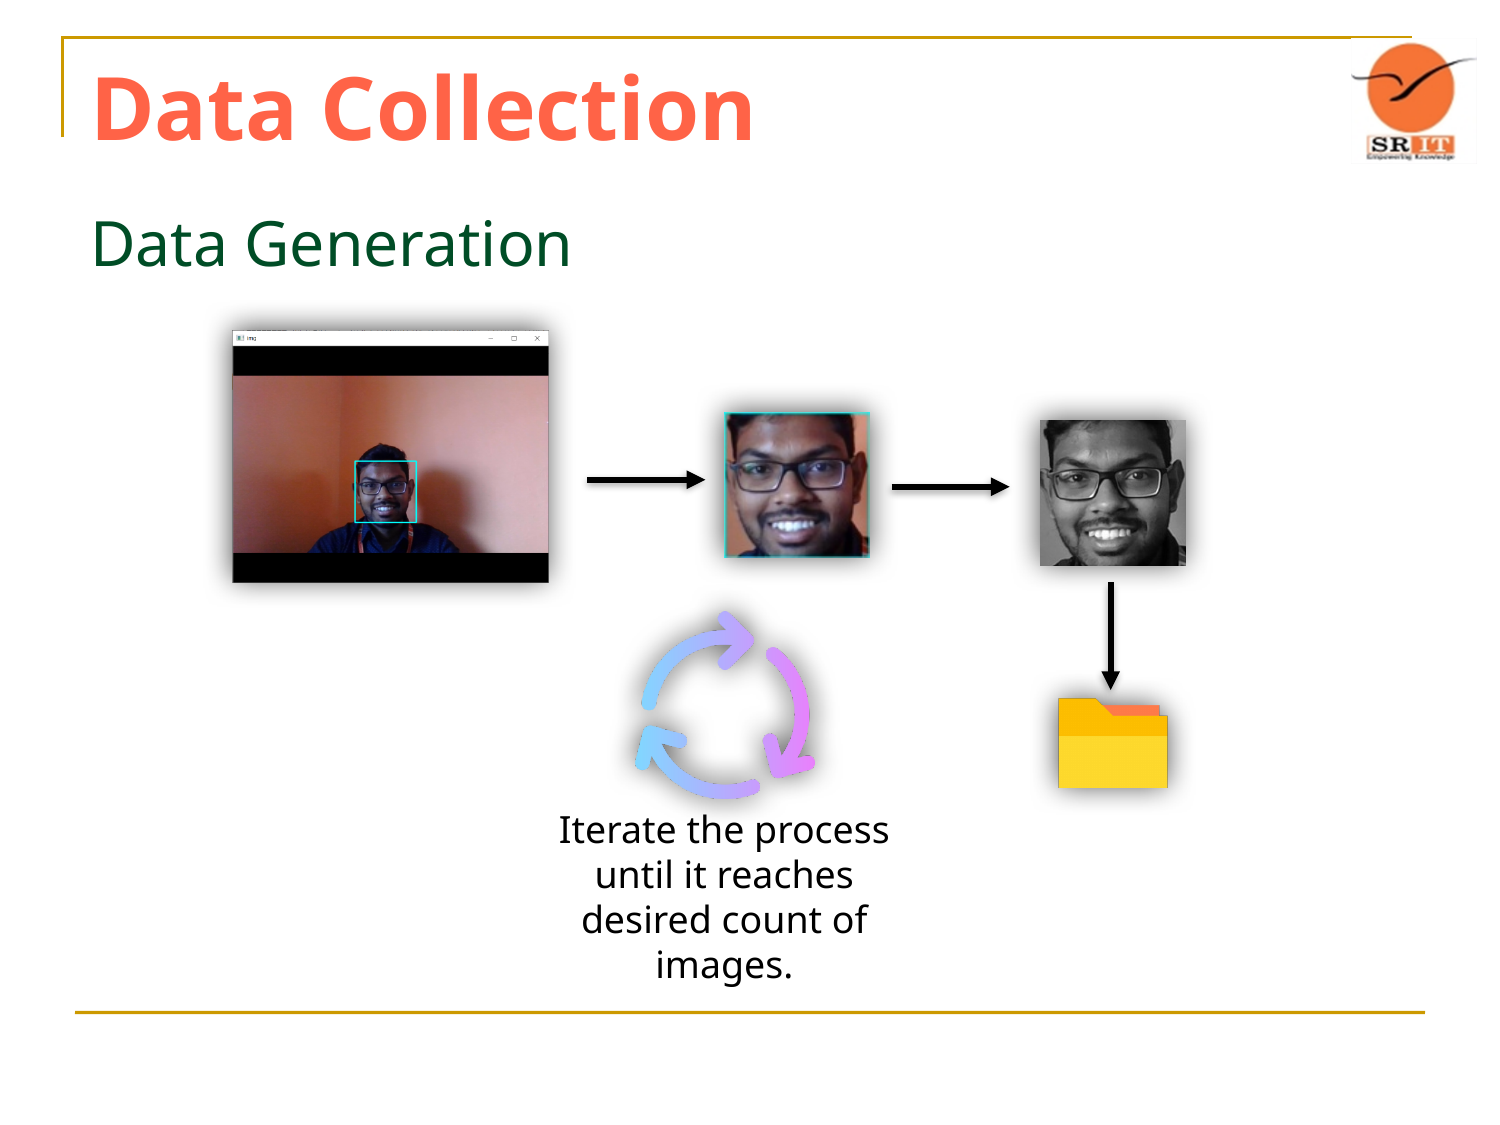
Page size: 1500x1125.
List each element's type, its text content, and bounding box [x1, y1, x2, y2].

picture [1057, 687, 1169, 799]
picture [724, 412, 870, 558]
picture [1350, 37, 1478, 165]
picture [1040, 420, 1186, 566]
picture [630, 611, 819, 799]
list Data Generation [74, 196, 1426, 1006]
title Data Collection [74, 45, 1426, 196]
text_box Iterate the process until it reaches desired count of images. [517, 798, 932, 994]
picture [231, 330, 549, 583]
